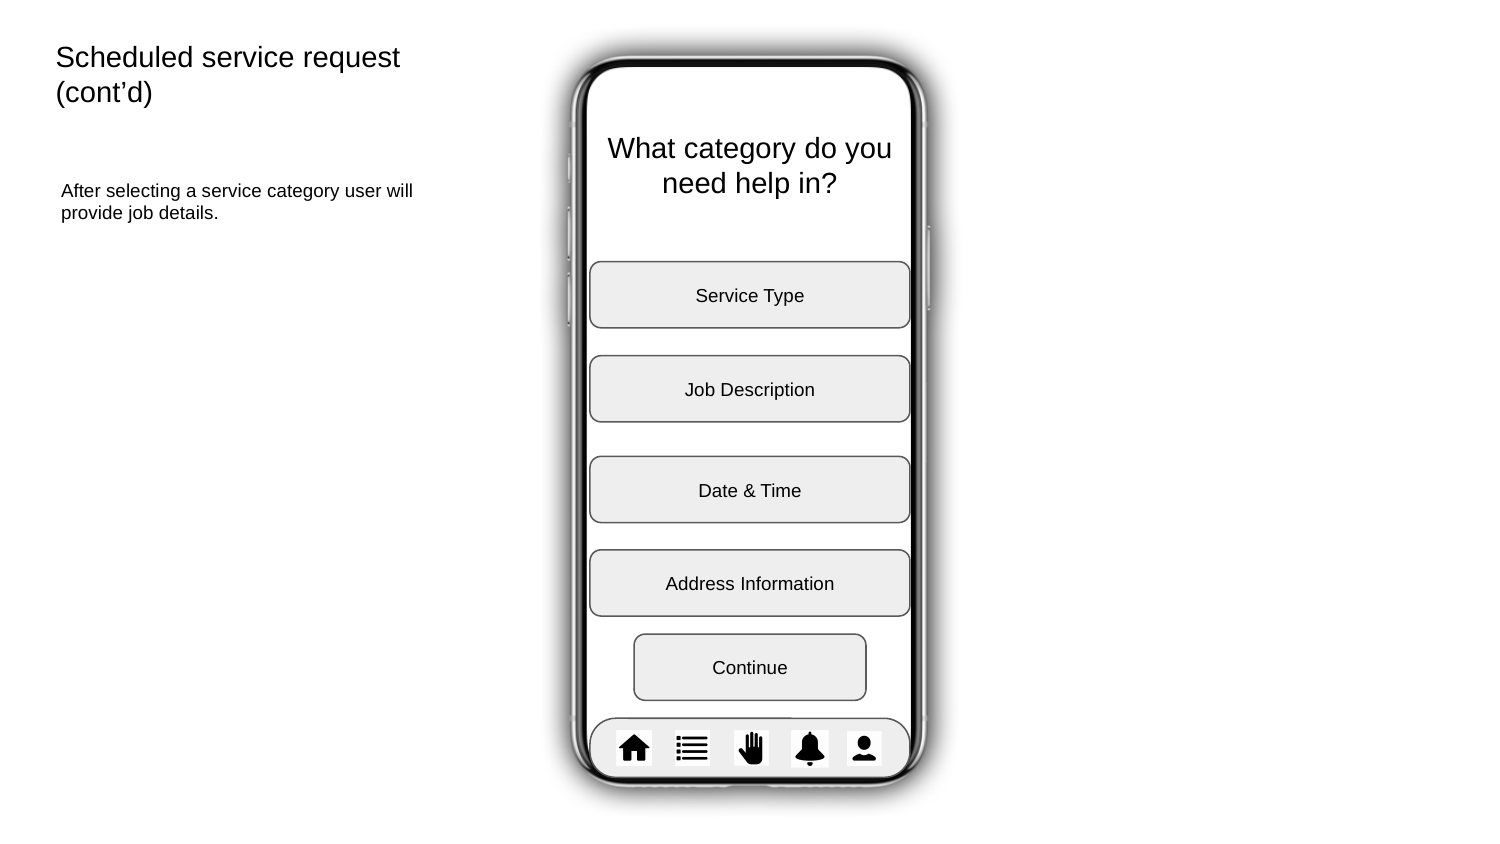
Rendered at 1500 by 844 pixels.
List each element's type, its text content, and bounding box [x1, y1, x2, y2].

text_box After selecting a service category user will provide job details. [46, 163, 481, 789]
text_box Scheduled service request (cont’d) [40, 23, 439, 145]
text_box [589, 718, 911, 778]
picture [537, 24, 963, 819]
